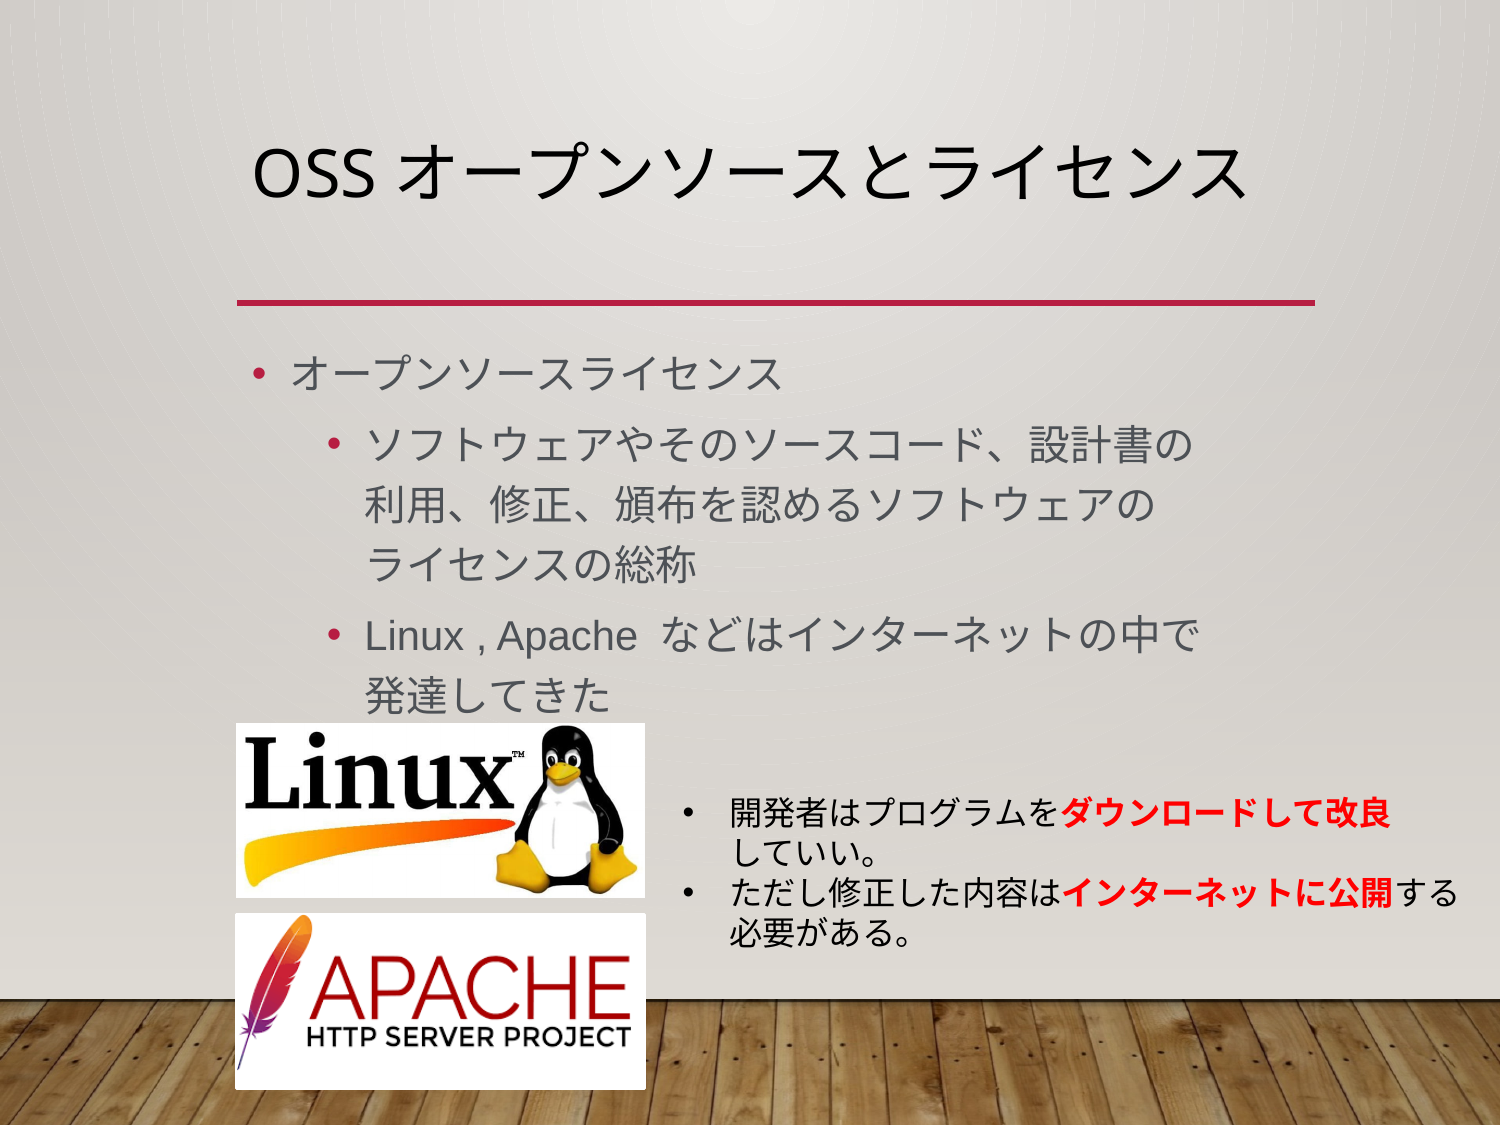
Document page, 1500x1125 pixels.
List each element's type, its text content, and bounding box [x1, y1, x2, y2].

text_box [236, 914, 645, 1089]
text_box 開発者はプログラムをダウンロードして改良 していい。 ただし修正した内容はインターネットに公開する必要がある。 [667, 784, 1481, 960]
picture [0, 999, 1500, 1125]
picture [236, 723, 645, 898]
title OSSオープンソースとライセンス [236, 131, 1315, 305]
list オープンソースライセンス ソフトウェアやそのソースコード、設計書の 利用、修正、頒布を認めるソフトウェアの ライセンスの総称 Linux , Apache などはインターネットの中で 発達してきた [236, 330, 1315, 897]
